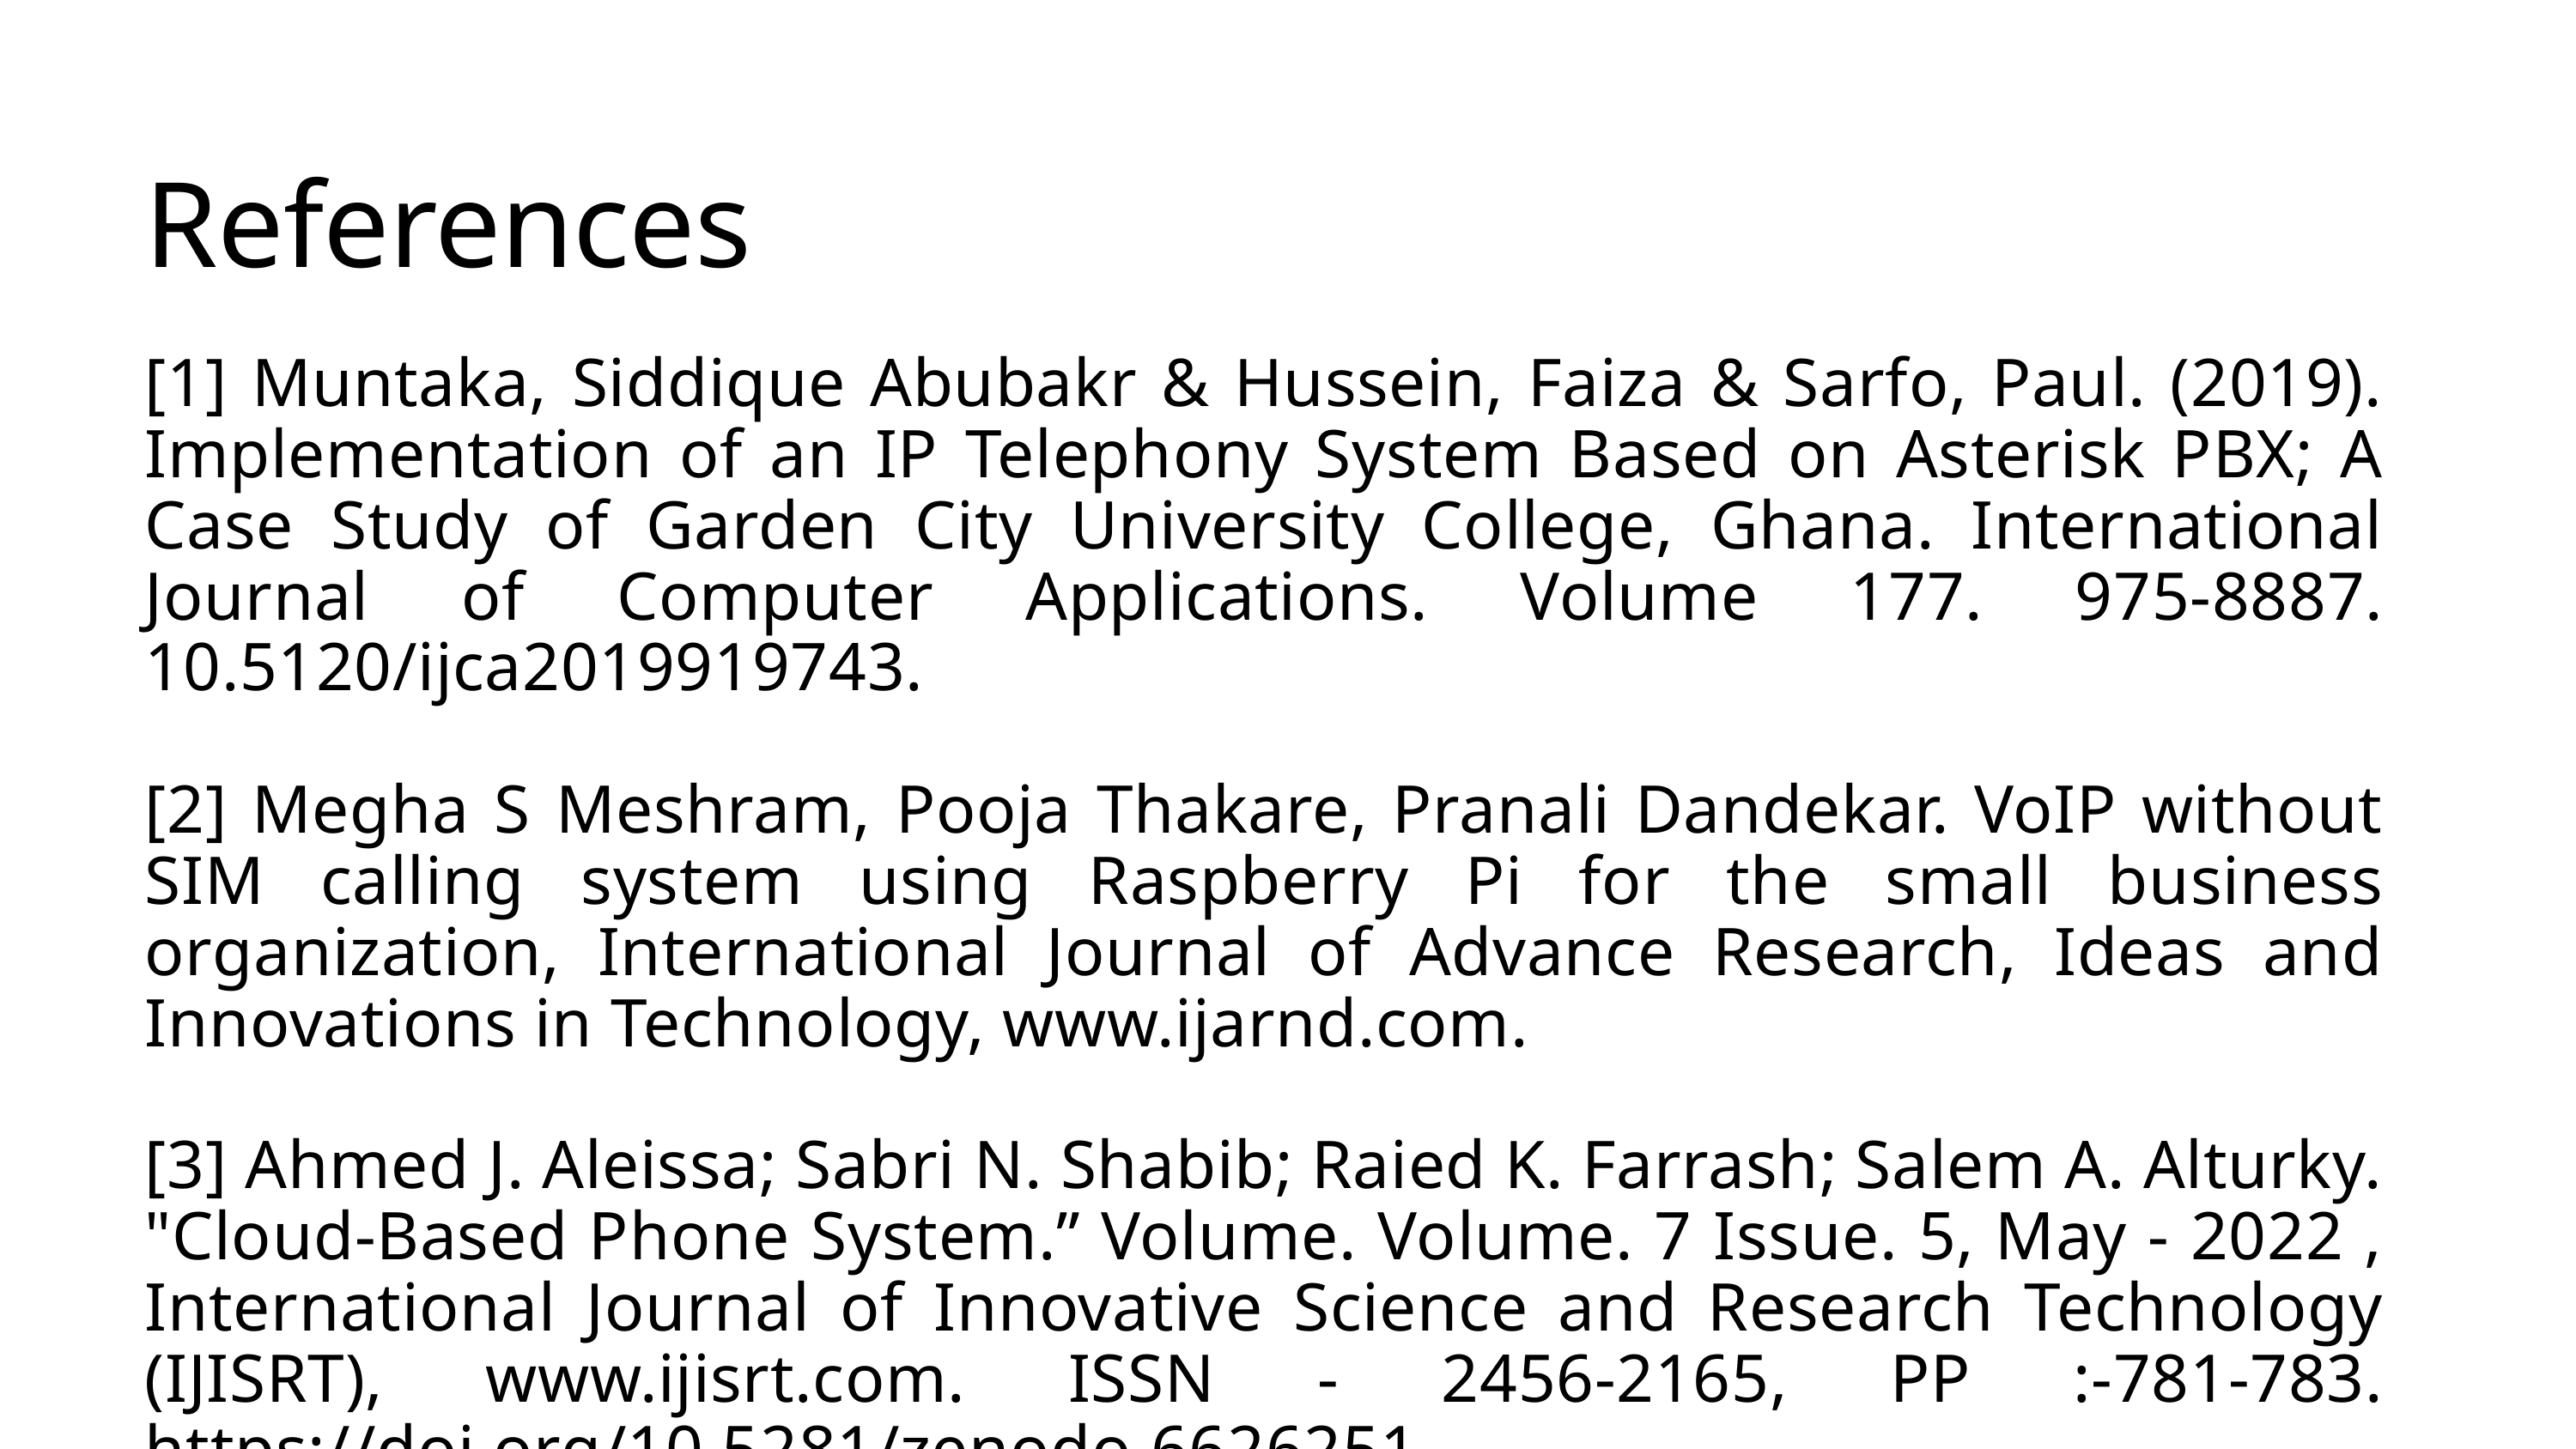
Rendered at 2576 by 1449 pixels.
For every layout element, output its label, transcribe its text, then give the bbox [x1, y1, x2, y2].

text_box References [144, 163, 2342, 292]
text_box [1] Muntaka, Siddique Abubakr & Hussein, Faiza & Sarfo, Paul. (2019). Implementation of an IP Telephony System Based on Asterisk PBX; A Case Study of Garden City University College, Ghana. International Journal of Computer Applications. Volume 177. 975-8887. 10.5120/ijca2019919743. [2] Megha S Meshram, Pooja Thakare, Pranali Dandekar. VoIP without SIM calling system using Raspberry Pi for the small business organization, International Journal of Advance Research, Ideas and Innovations in Technology, www.ijarnd.com. [3] Ahmed J. Aleissa; Sabri N. Shabib; Raied K. Farrash; Salem A. Alturky. "Cloud-Based Phone System.” Volume. Volume. 7 Issue. 5, May - 2022 , International Journal of Innovative Science and Research Technology (IJISRT), www.ijisrt.com. ISSN - 2456-2165, PP :-781-783. https://doi.org/10.5281/zenodo.6626251 [144, 348, 2388, 1449]
